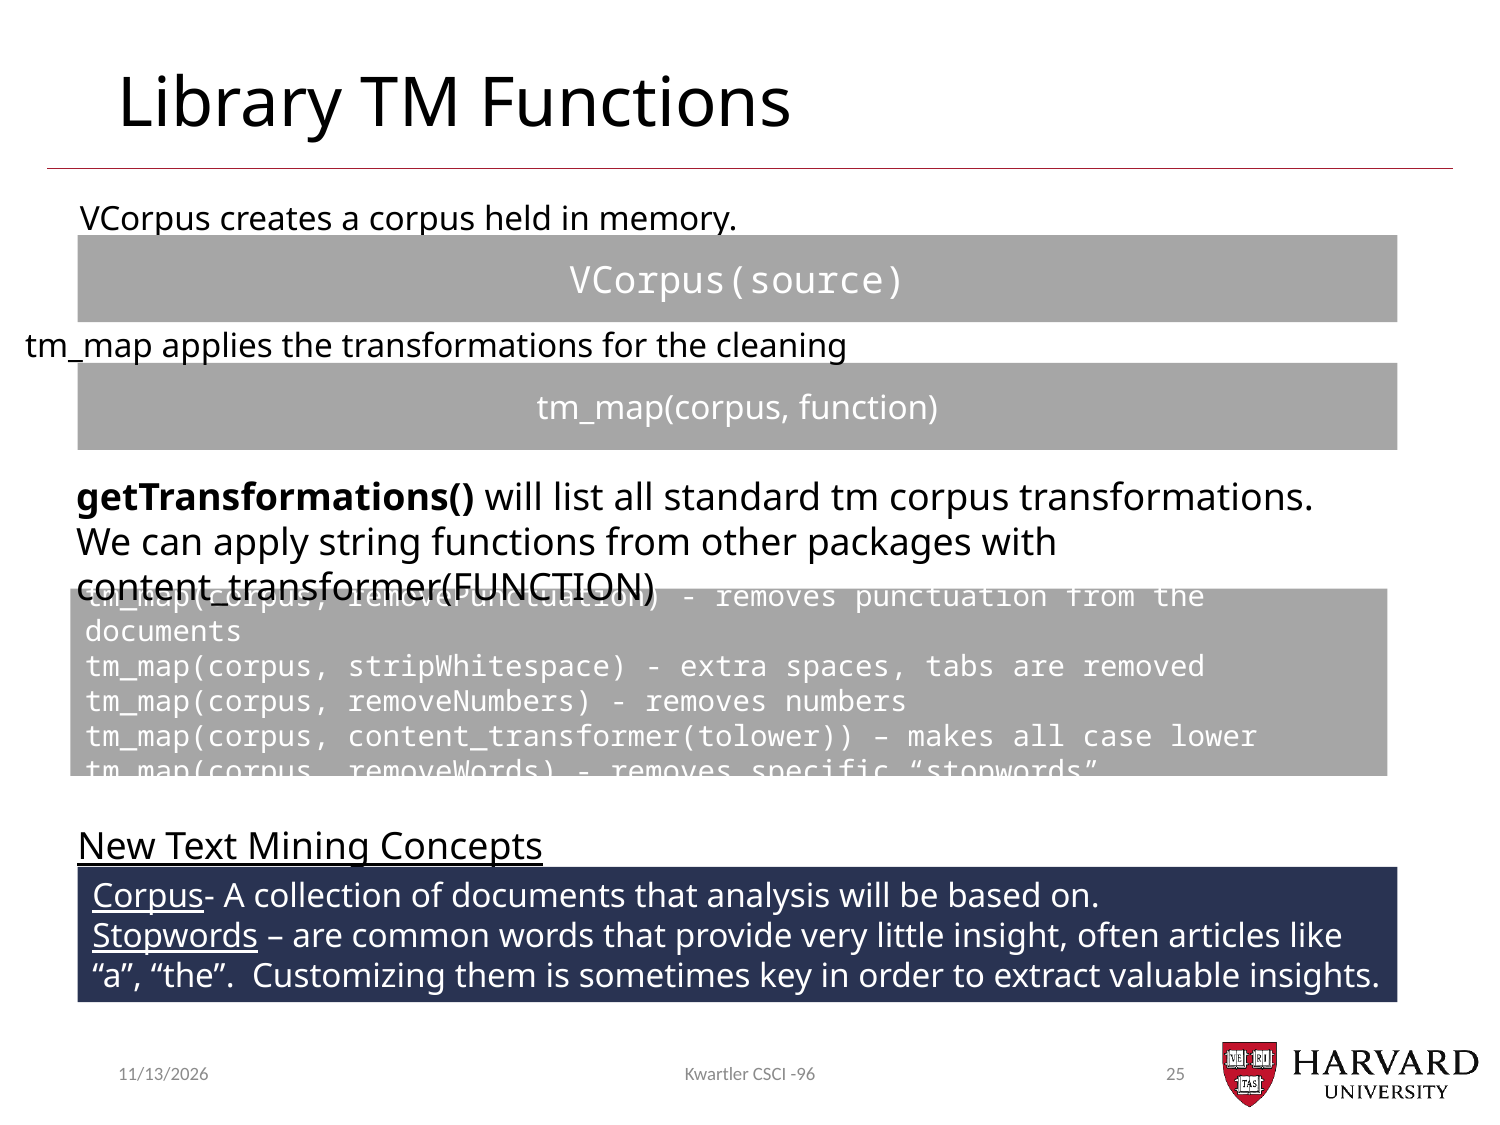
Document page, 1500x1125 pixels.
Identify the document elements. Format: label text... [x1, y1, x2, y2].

text_box 25 [1059, 1042, 1200, 1103]
text_box tm_map(corpus, removePunctuation) - removes punctuation from the documents tm_map(corpus, stripWhitespace) - extra spaces, tabs are removed tm_map(corpus, removeNumbers) - removes numbers tm_map(corpus, content_transformer(tolower)) – makes all case lower tm_map(corpus, removeWords) - removes specific “stopwords” [70, 616, 1388, 777]
text_box Kwartler CSCI -96 [496, 1042, 1004, 1103]
text_box New Text Mining Concepts [62, 814, 559, 875]
text_box Corpus- A collection of documents that analysis will be based on. Stopwords – are common words that provide very little insight, often articles like “a”, “the”. Customizing them is sometimes key in order to extract valuable insights. [77, 866, 1398, 1003]
text_box 11/14/22 [103, 1042, 441, 1103]
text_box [66, 316, 1398, 450]
title Library TM Functions [103, 59, 1397, 157]
picture [1200, 1024, 1500, 1125]
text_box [65, 190, 1398, 323]
text_box getTransformations() will list all standard tm corpus transformations. We can apply string functions from other packages with content_transformer(FUNCTION) [61, 465, 1402, 616]
